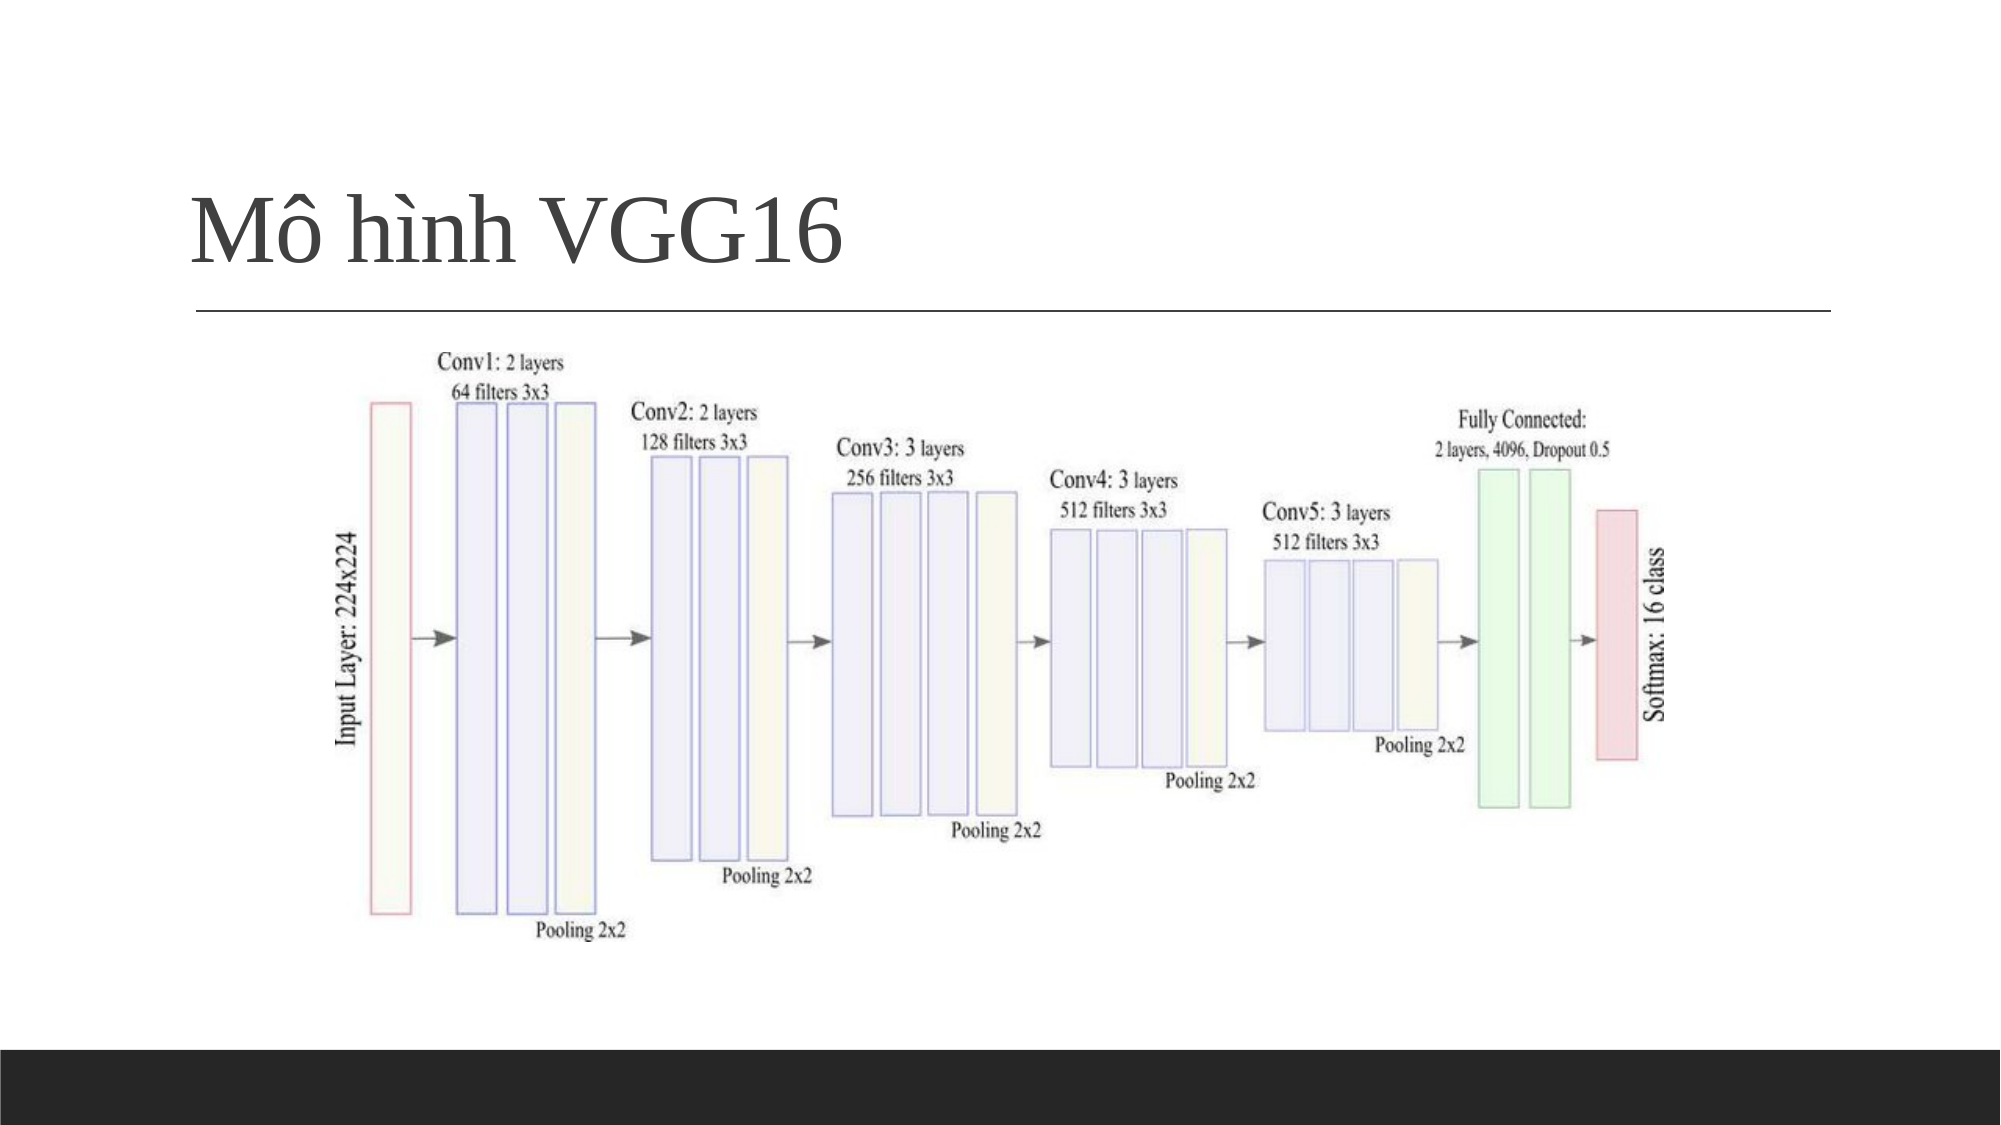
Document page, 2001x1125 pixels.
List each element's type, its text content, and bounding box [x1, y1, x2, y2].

title Mô hình VGG16 [174, 53, 1825, 292]
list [334, 351, 1664, 942]
